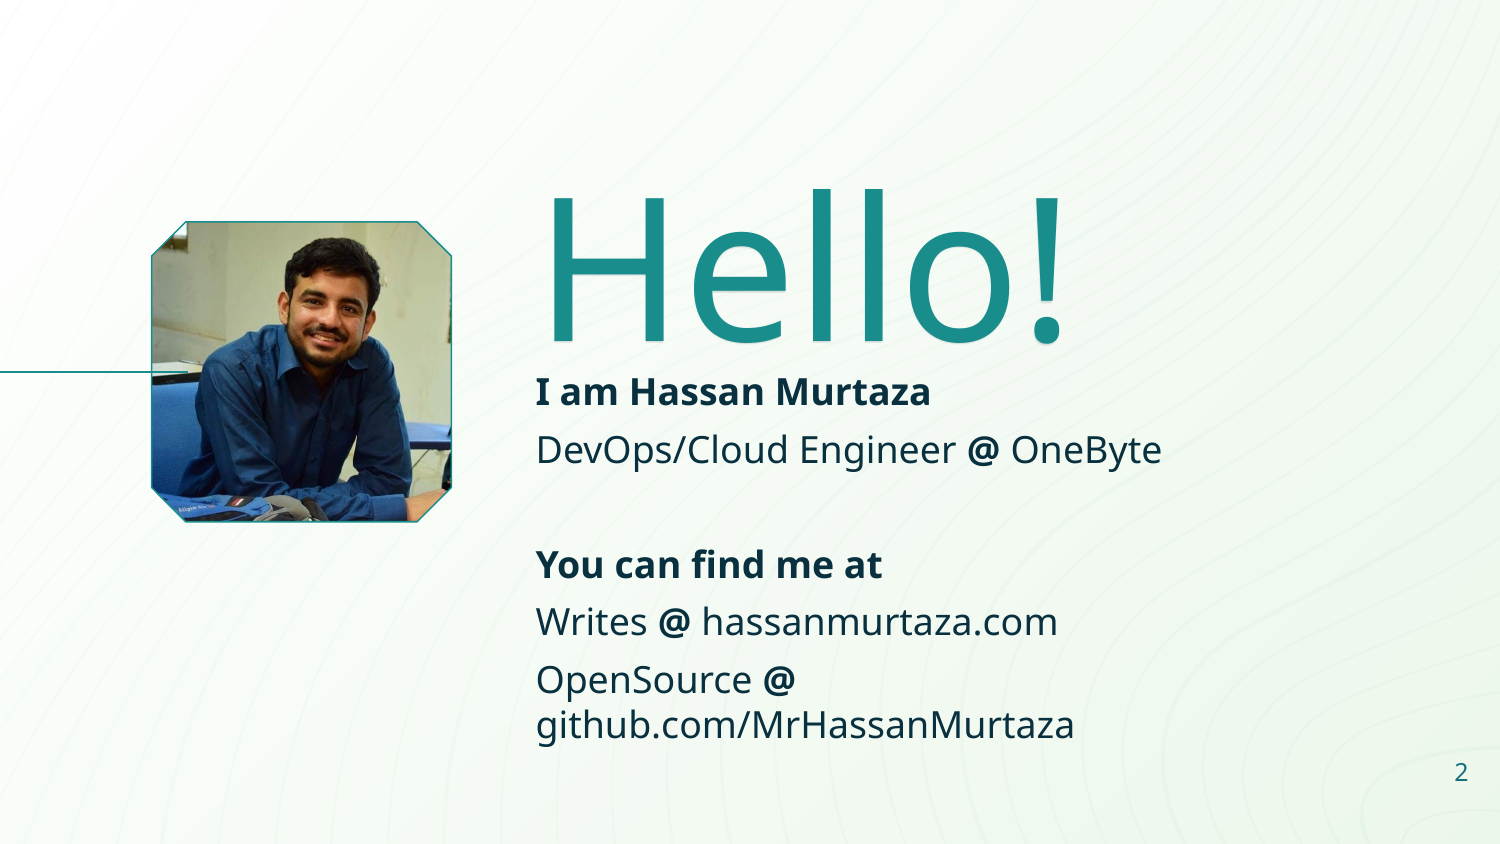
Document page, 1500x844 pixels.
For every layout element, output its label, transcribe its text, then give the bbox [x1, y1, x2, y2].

title Hello! [535, 178, 1332, 376]
slide_number ‹#› [1378, 741, 1469, 807]
picture [151, 221, 452, 522]
subtitle I am Hassan Murtaza DevOps/Cloud Engineer @ OneByte You can find me at Writes @ hassanmurtaza.com OpenSource @ github.com/MrHassanMurtaza [535, 379, 1332, 565]
